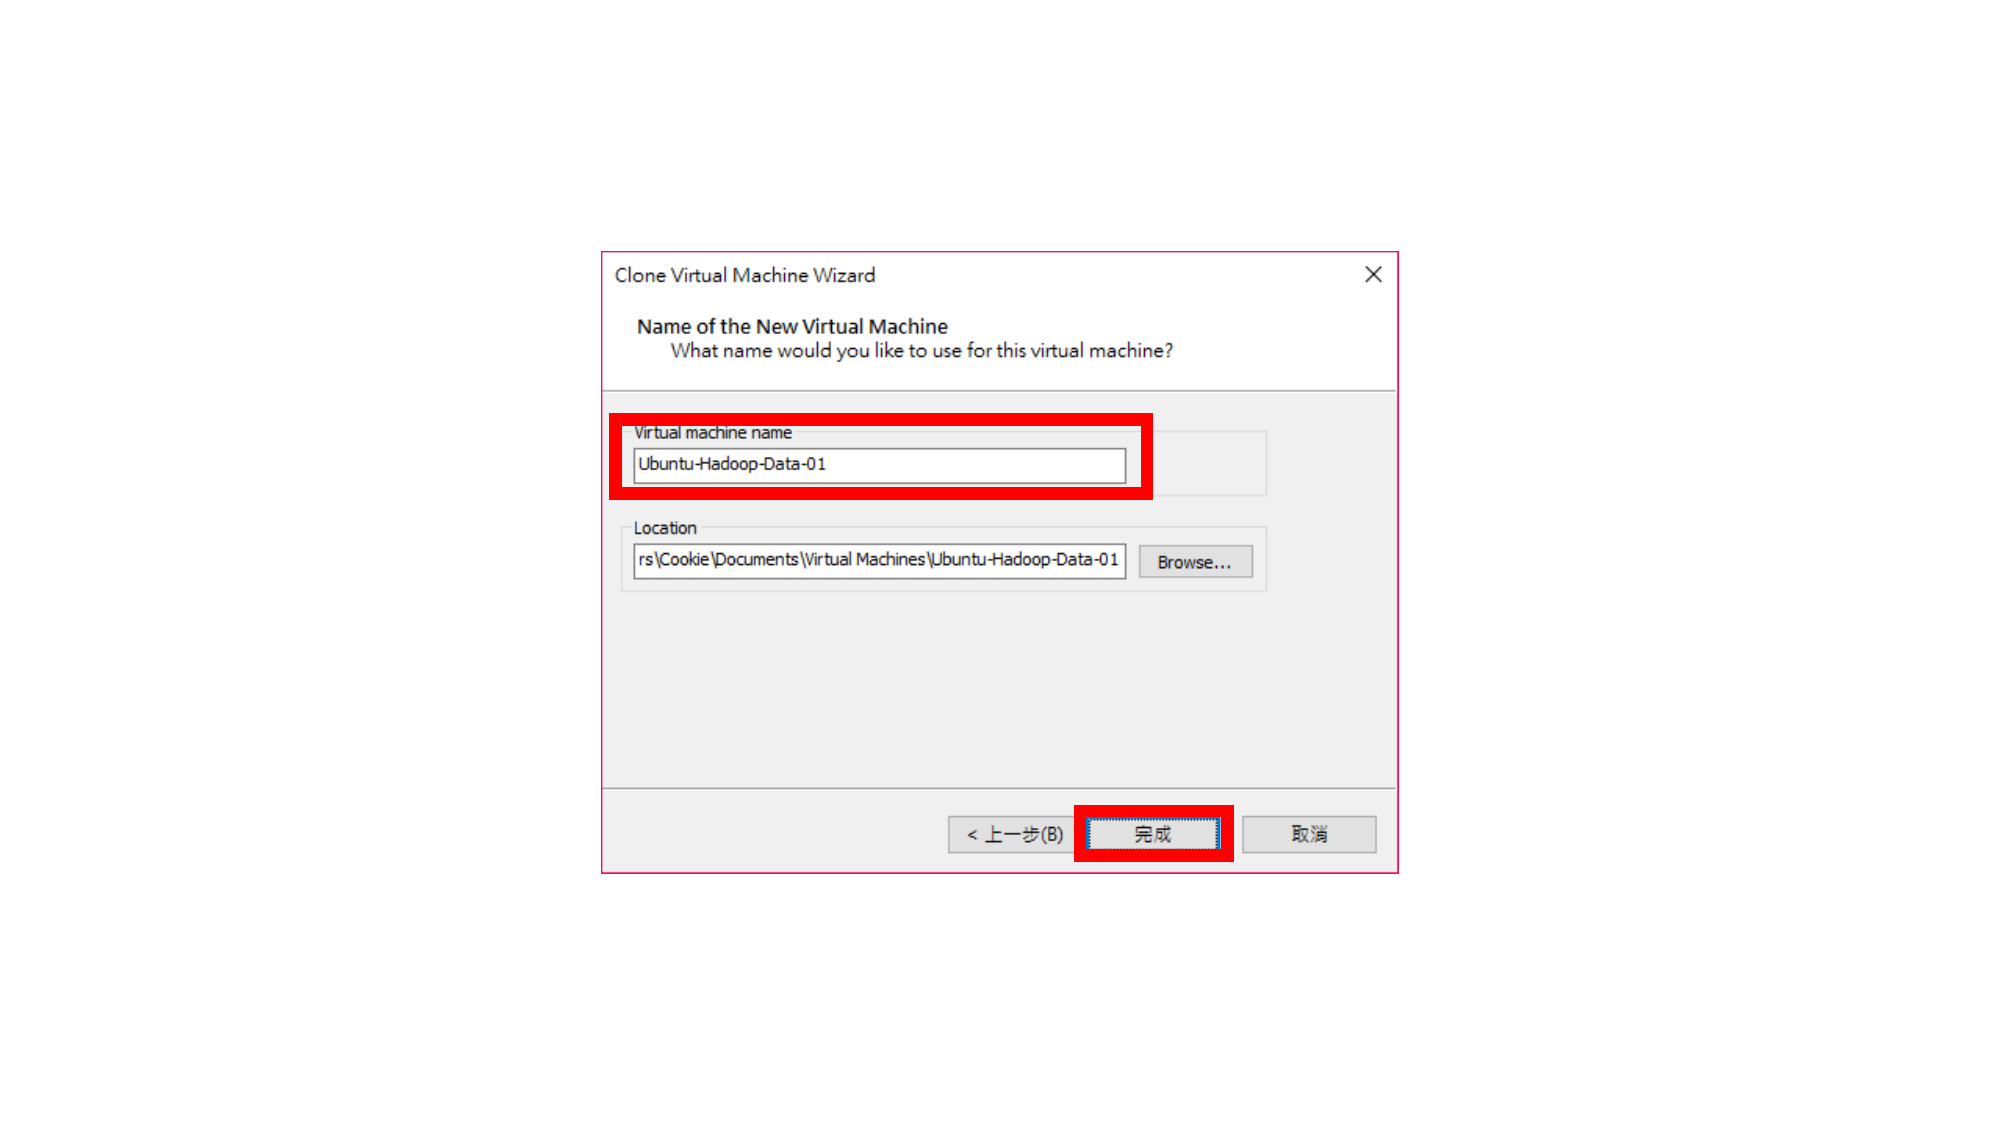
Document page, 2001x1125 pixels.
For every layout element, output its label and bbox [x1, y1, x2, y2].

picture [601, 251, 1399, 874]
